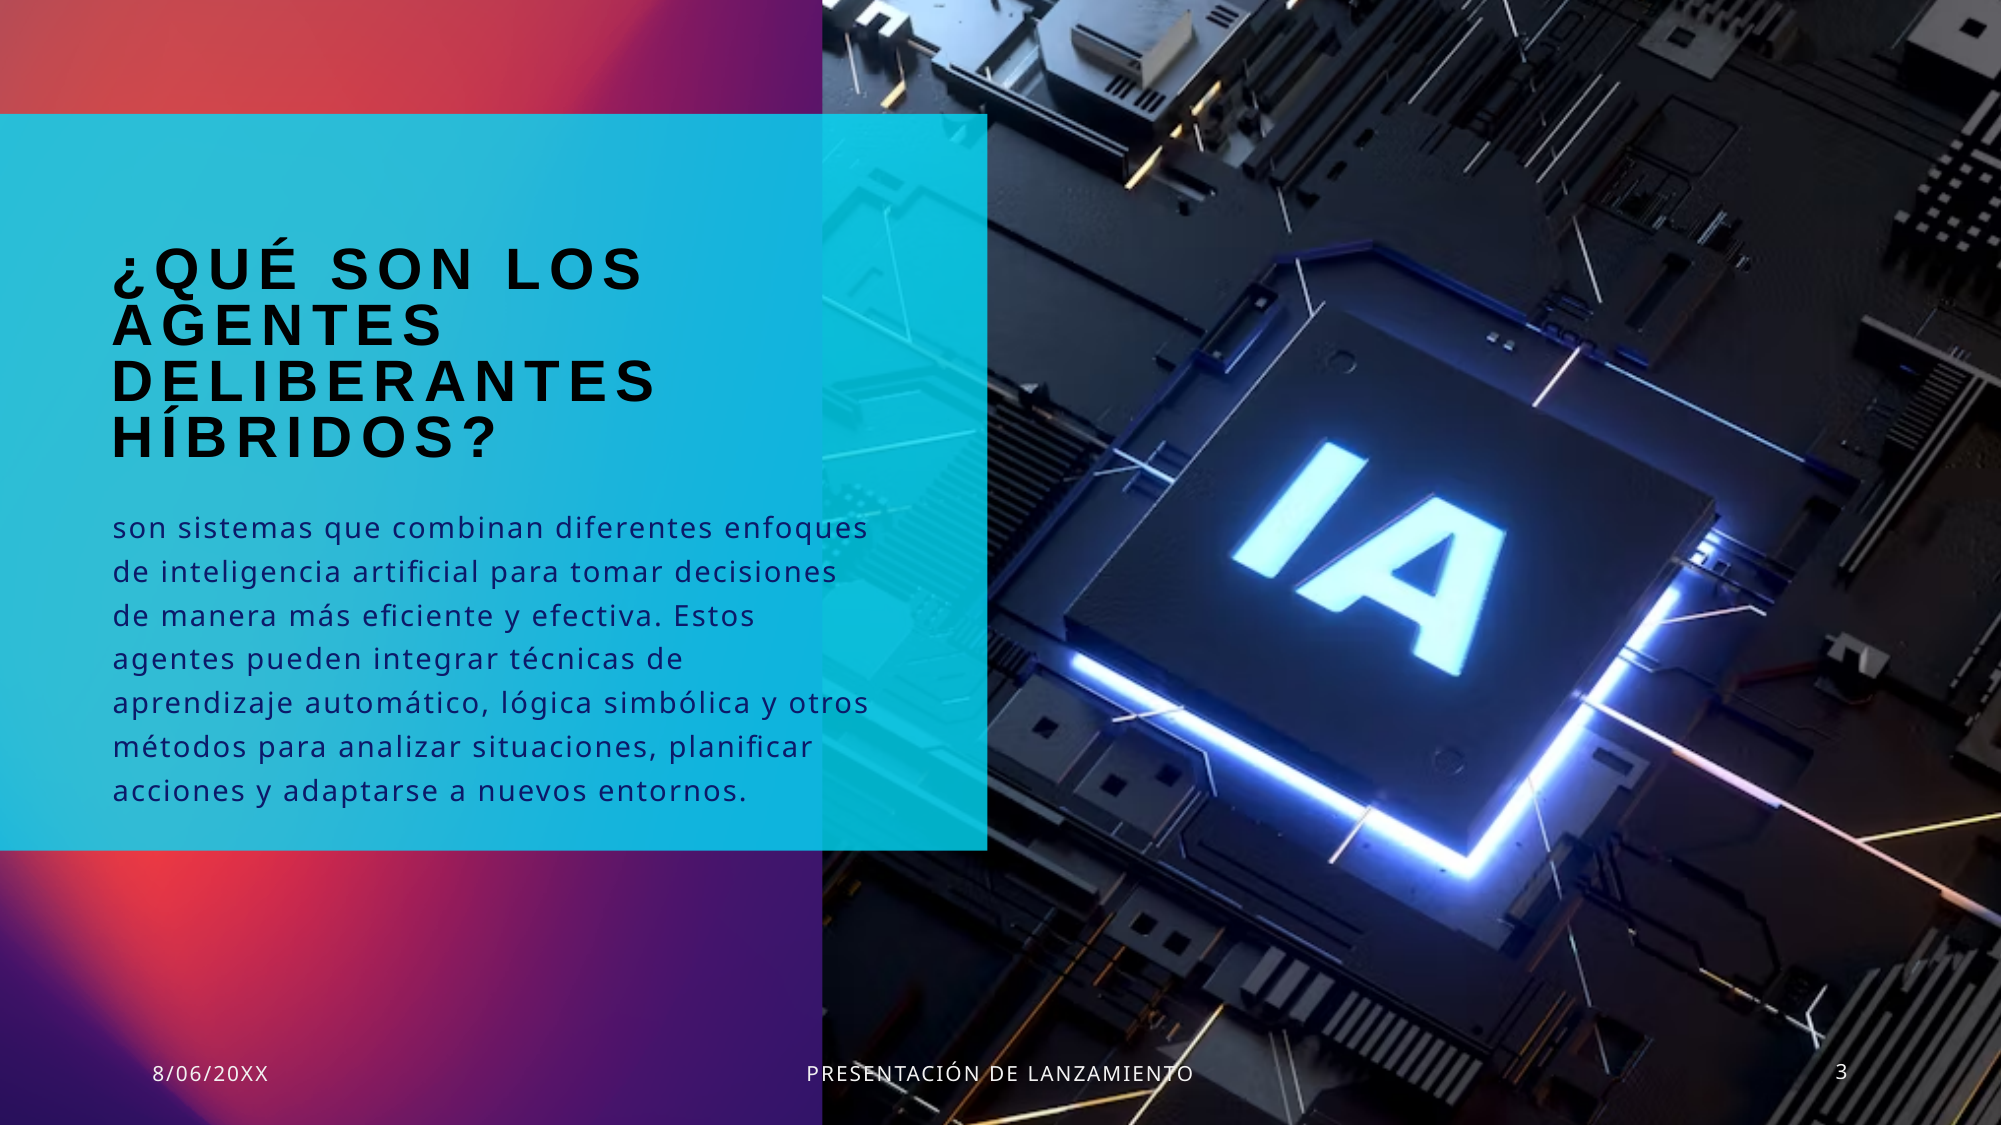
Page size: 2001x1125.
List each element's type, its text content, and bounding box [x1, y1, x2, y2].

picture [823, 574, 830, 581]
picture [0, 0, 2001, 1125]
list son sistemas que combinan diferentes enfoques de inteligencia artificial para tomar decisiones de manera más eficiente y efectiva. Estos agentes pueden integrar técnicas de aprendizaje automático, lógica simbólica y otros métodos para analizar situaciones, planificar acciones y adaptarse a nuevos entornos. [97, 493, 822, 778]
title ¿Qué son los agentes deliberantes híbridos? [0, 113, 822, 851]
footer PRESENTACIÓN DE LANZAMIENTO [662, 1042, 822, 1103]
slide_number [137, 1042, 588, 1103]
